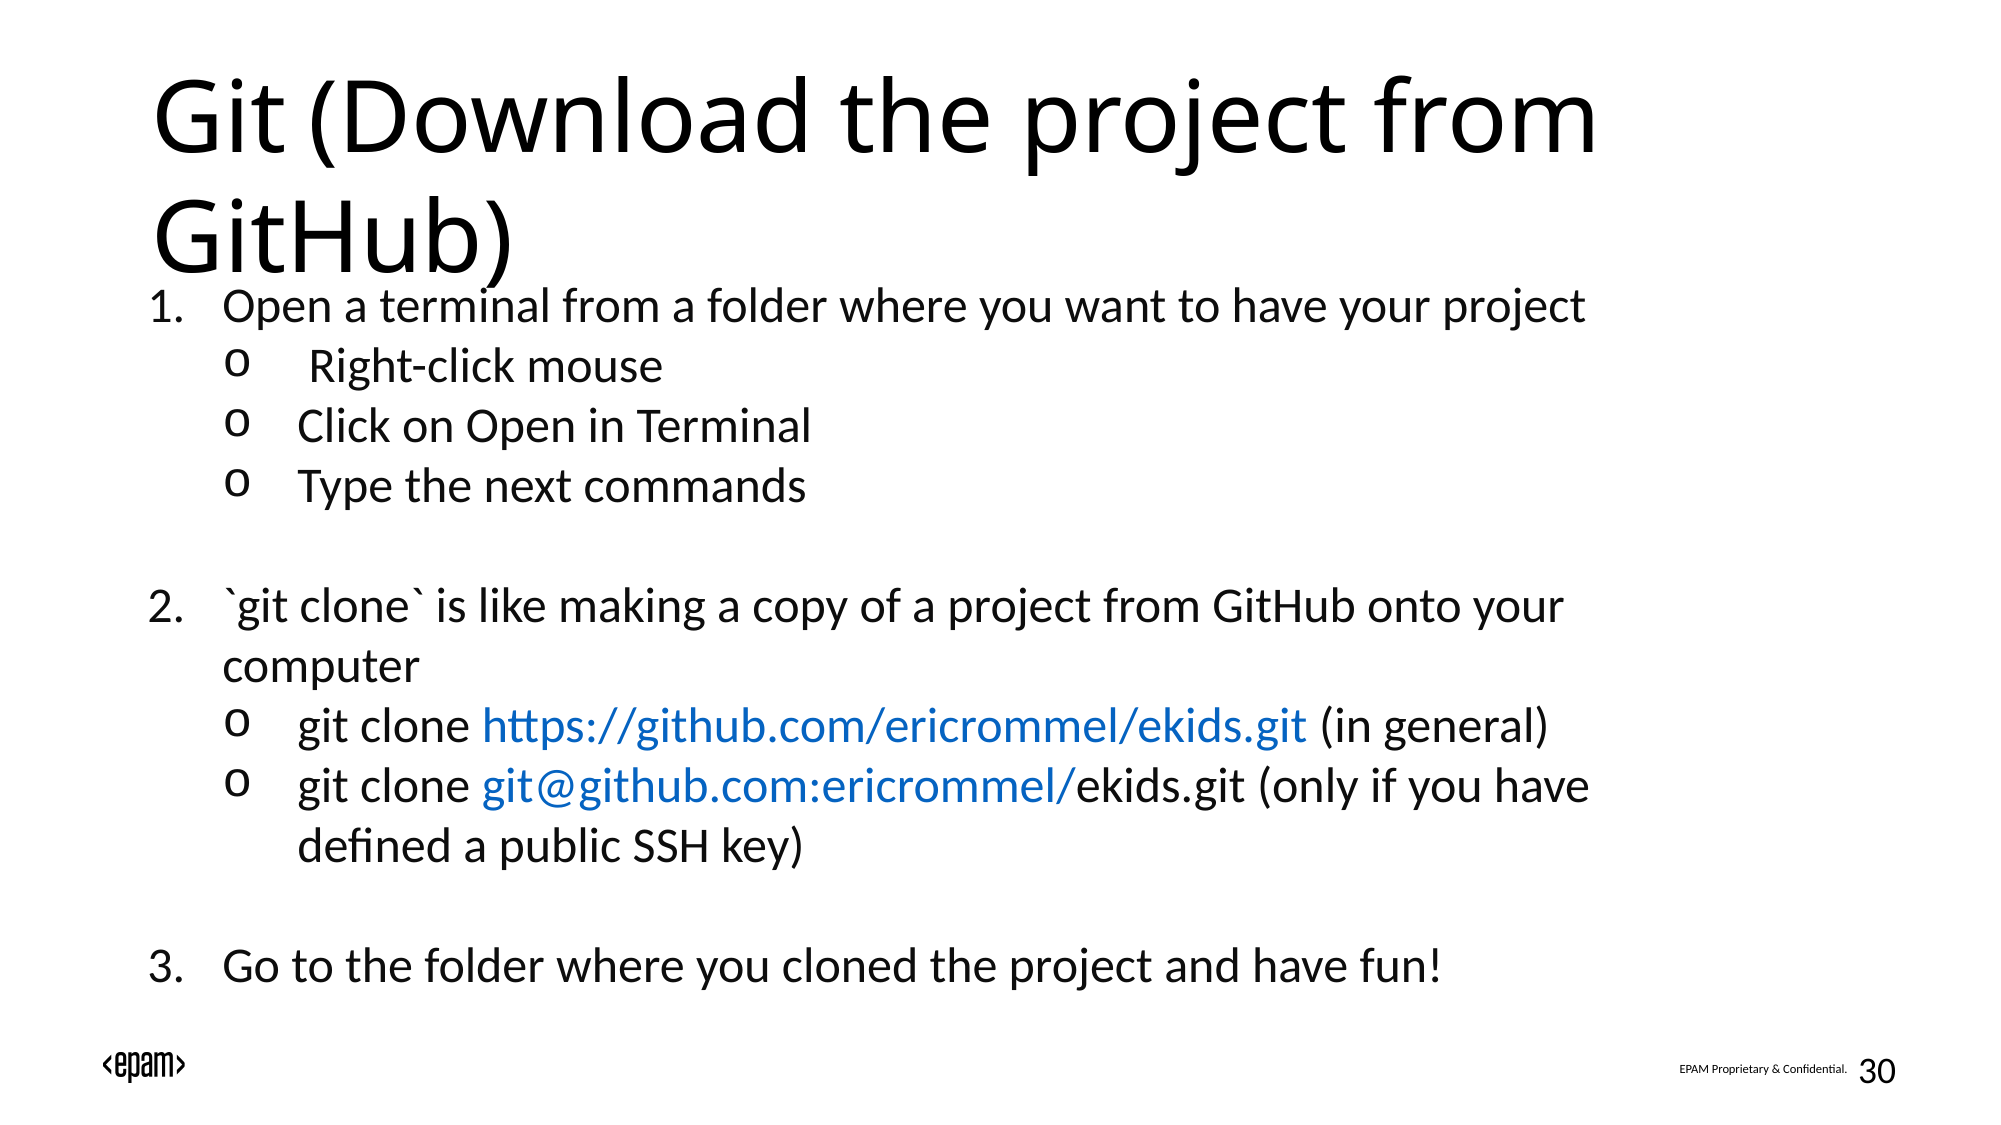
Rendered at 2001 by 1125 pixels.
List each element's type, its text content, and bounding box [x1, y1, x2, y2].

title Git (Download the project from GitHub) [151, 52, 1854, 158]
text_box Open a terminal from a folder where you want to have your project Right-click mouse Click on Open in Terminal Type the next commands `git clone` is like making a copy of a project from GitHub onto your computer git clone https://github.com/ericrommel/ekids.git (in general) git clone git@github.com:ericrommel/ekids.git (only if you have defined a public SSH key) Go to the folder where you cloned the project and have fun! [132, 265, 1678, 1001]
